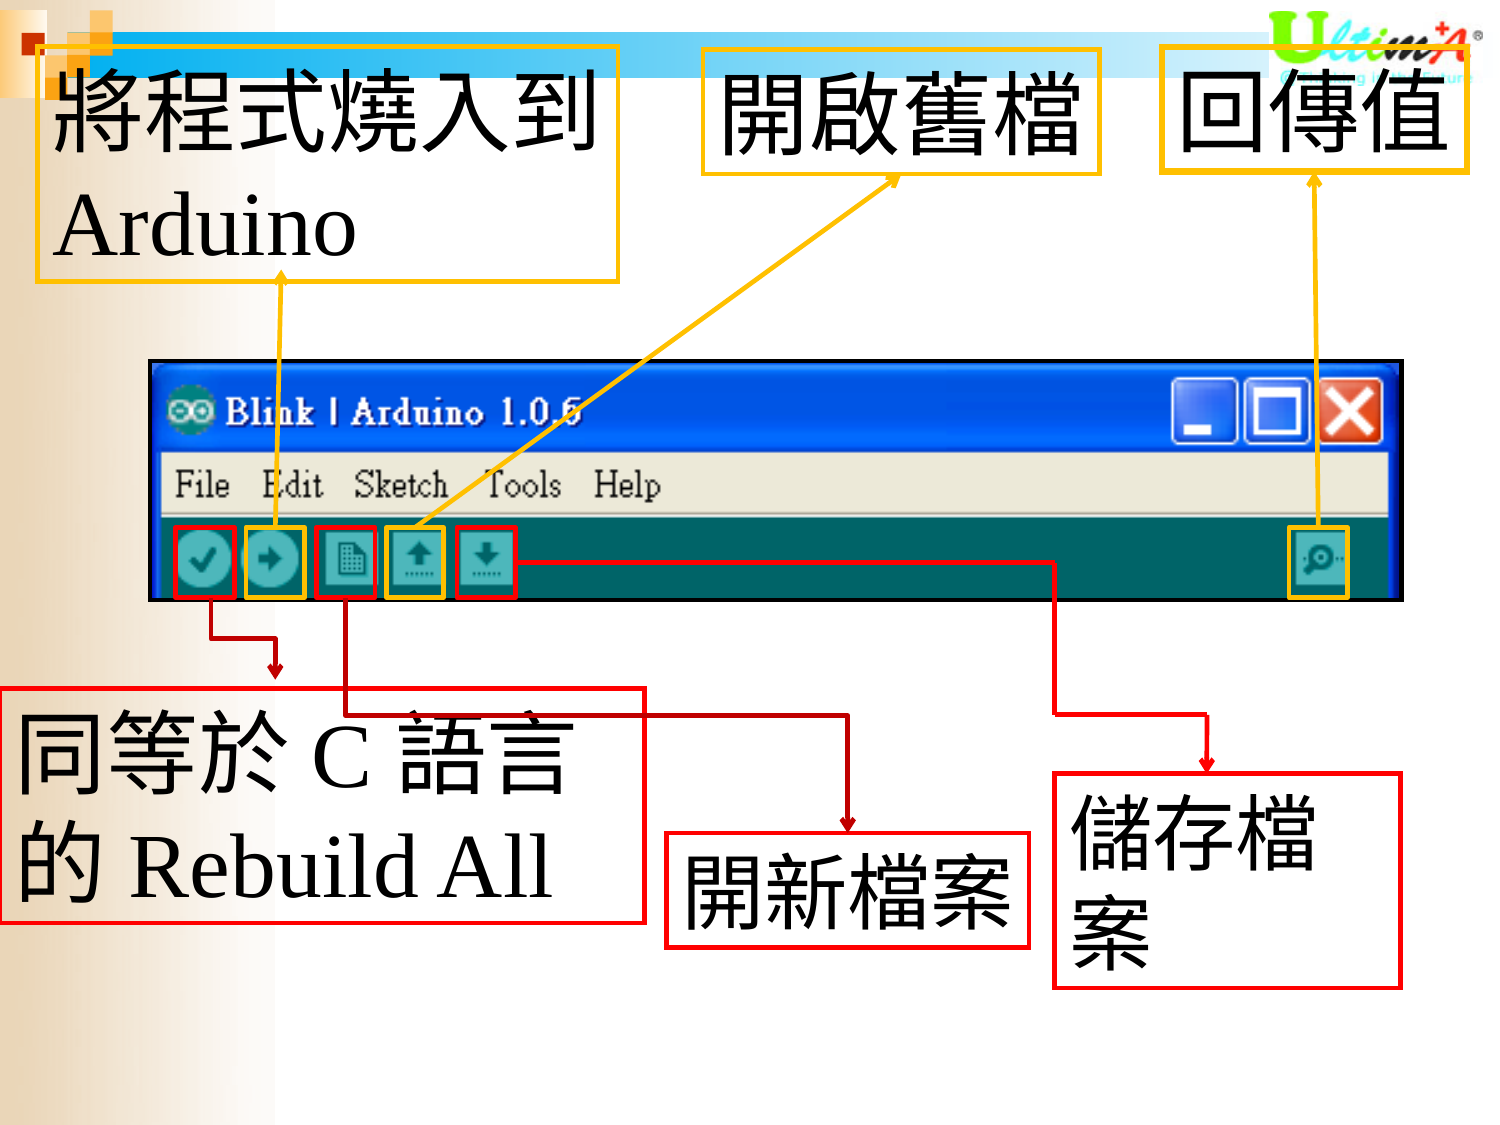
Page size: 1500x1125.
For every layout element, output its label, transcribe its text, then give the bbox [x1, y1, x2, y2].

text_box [201, 606, 285, 672]
text_box 開啟舊檔 [702, 49, 1100, 175]
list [152, 363, 477, 598]
text_box 回傳值 [1161, 46, 1467, 172]
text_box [478, 463, 715, 967]
text_box 同等於C語言的Rebuild All [0, 688, 473, 924]
text_box 儲存檔案 [1054, 773, 1401, 989]
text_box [515, 562, 1208, 774]
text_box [1138, 347, 1494, 353]
text_box 將程式燒入到 Arduino [37, 46, 618, 282]
picture [1269, 11, 1483, 86]
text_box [482, 108, 835, 560]
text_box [149, 395, 408, 402]
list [840, 363, 1400, 598]
text_box 開新檔案 [719, 833, 1030, 948]
